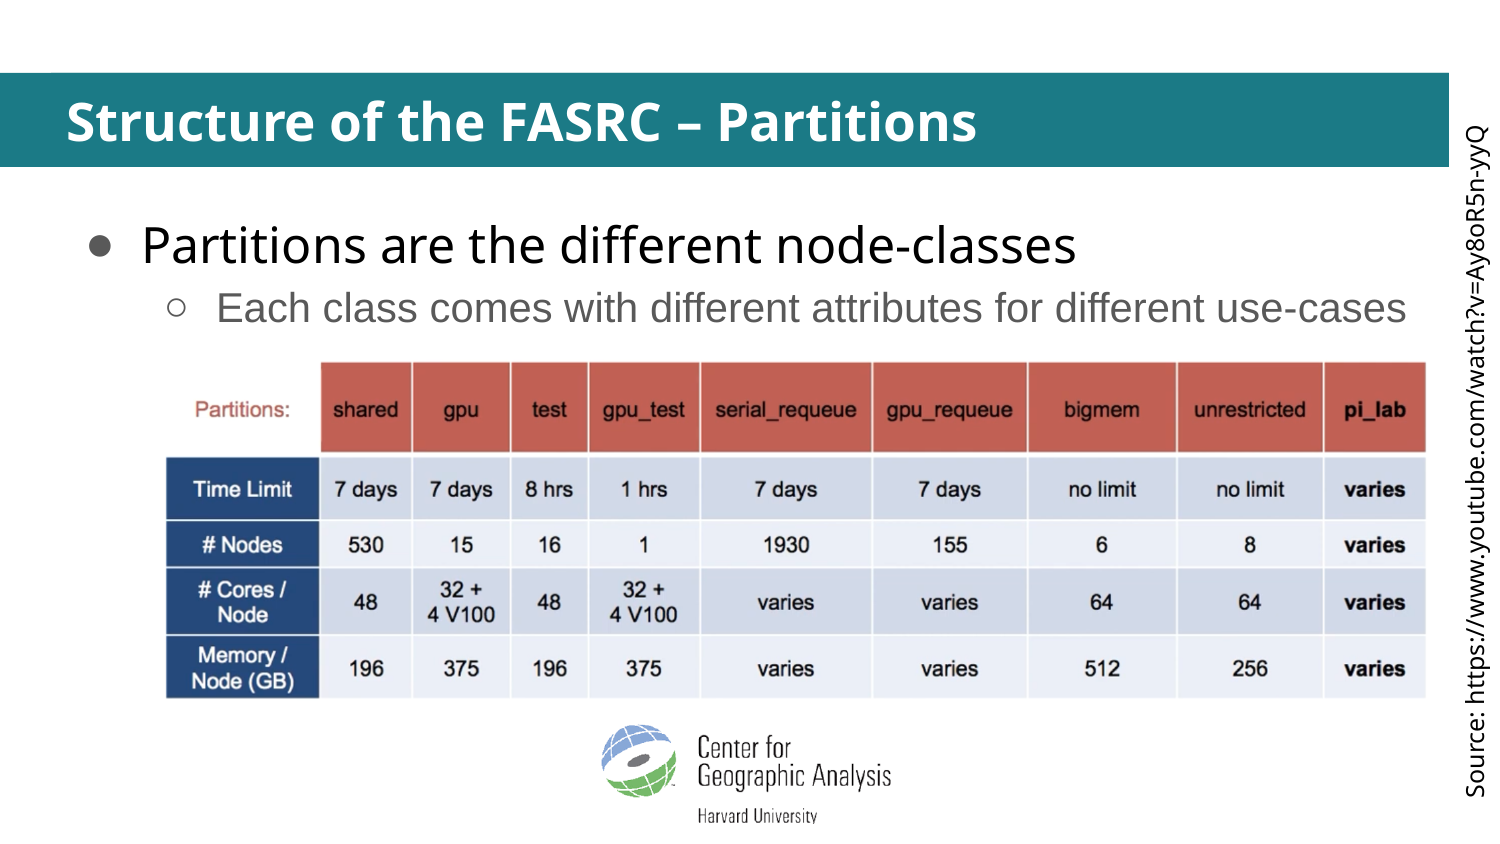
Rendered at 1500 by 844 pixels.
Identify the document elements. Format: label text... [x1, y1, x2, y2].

title Structure of the FASRC – Partitions [51, 72, 1449, 167]
text_box Source: https://www.youtube.com/watch?v=Ay8oR5n-yyQ [1459, 124, 1490, 799]
list Partitions are the different node-classes Each class comes with different attributes for different use-cases [51, 189, 1449, 771]
picture [159, 346, 1435, 710]
picture [601, 771, 891, 824]
